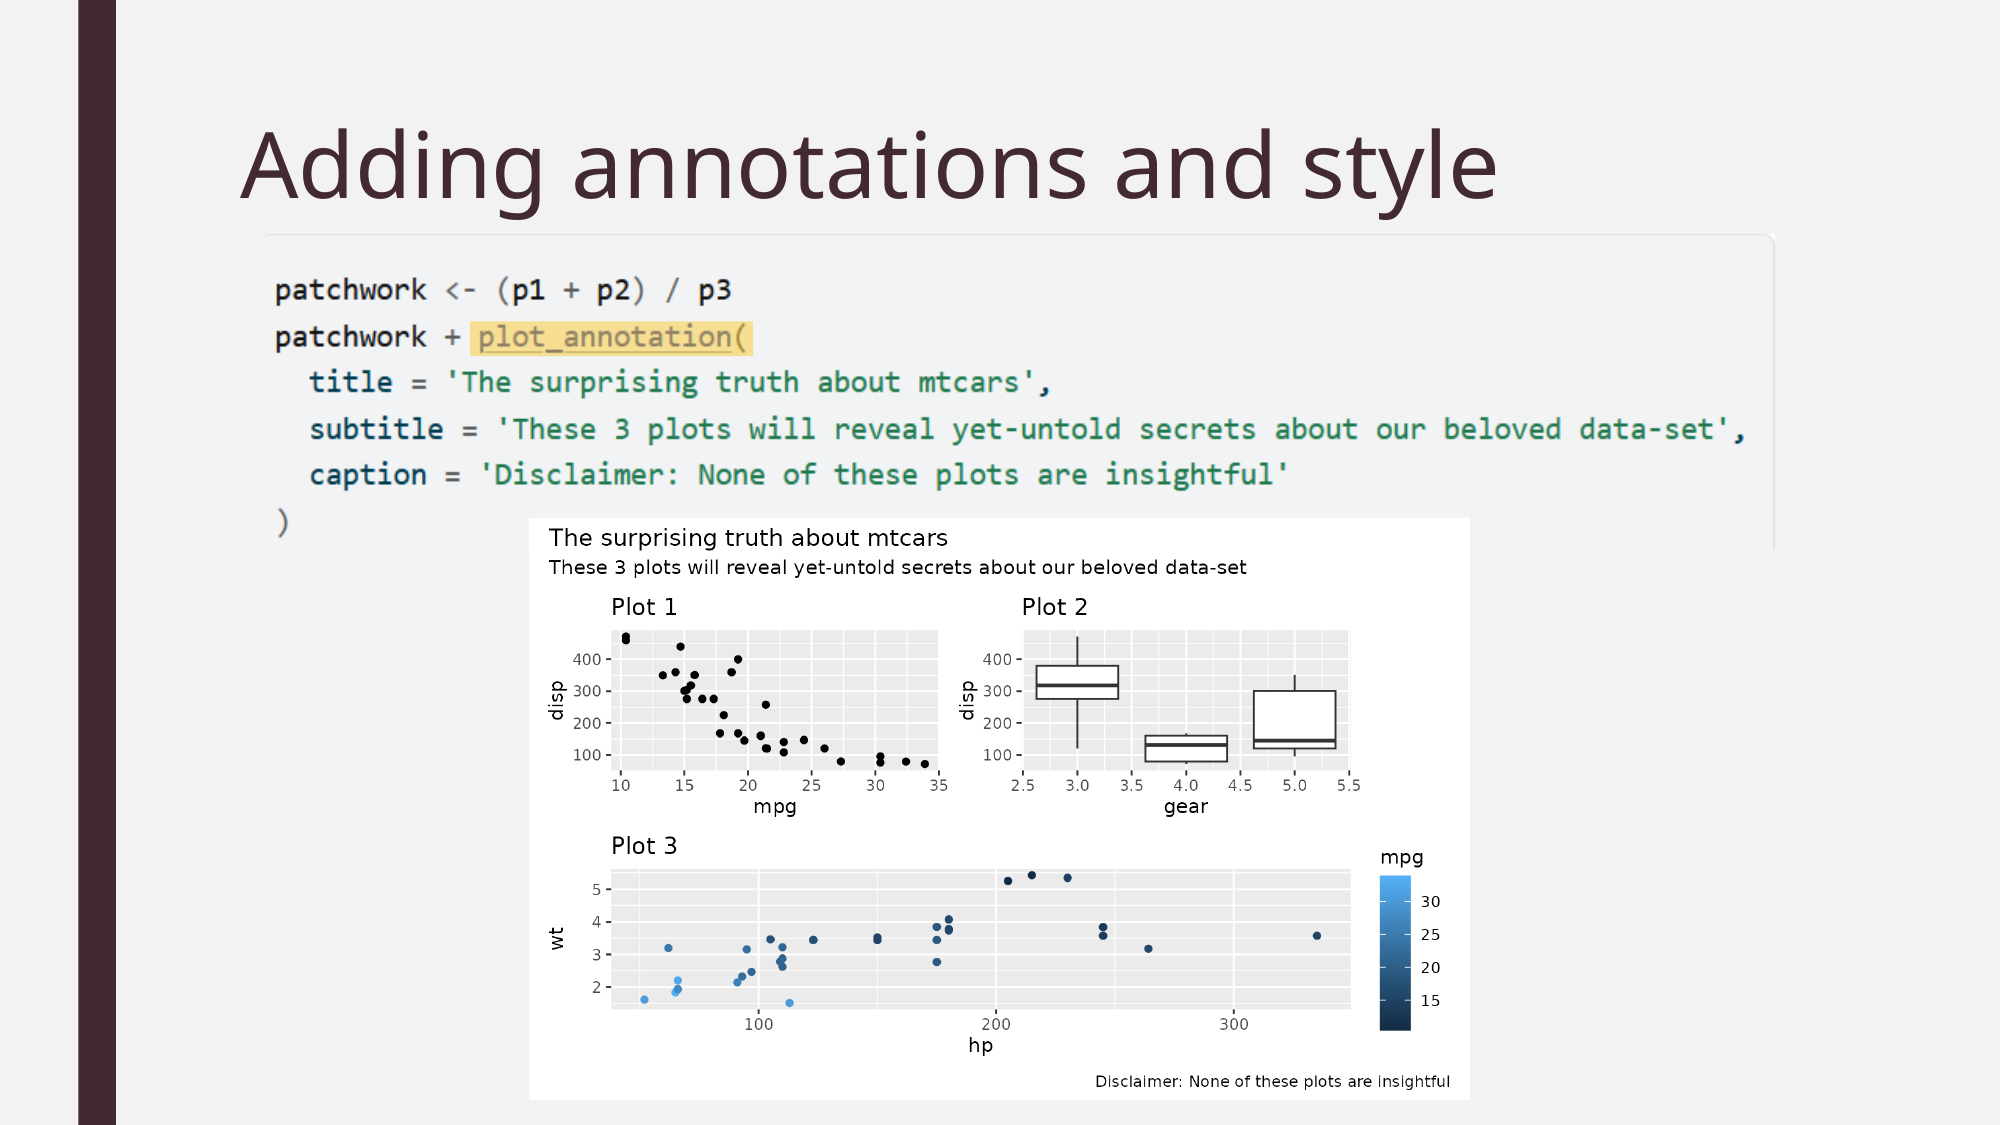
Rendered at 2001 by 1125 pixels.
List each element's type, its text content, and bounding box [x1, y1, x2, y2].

title Adding annotations and style [225, 112, 1800, 357]
picture [265, 234, 1775, 1100]
